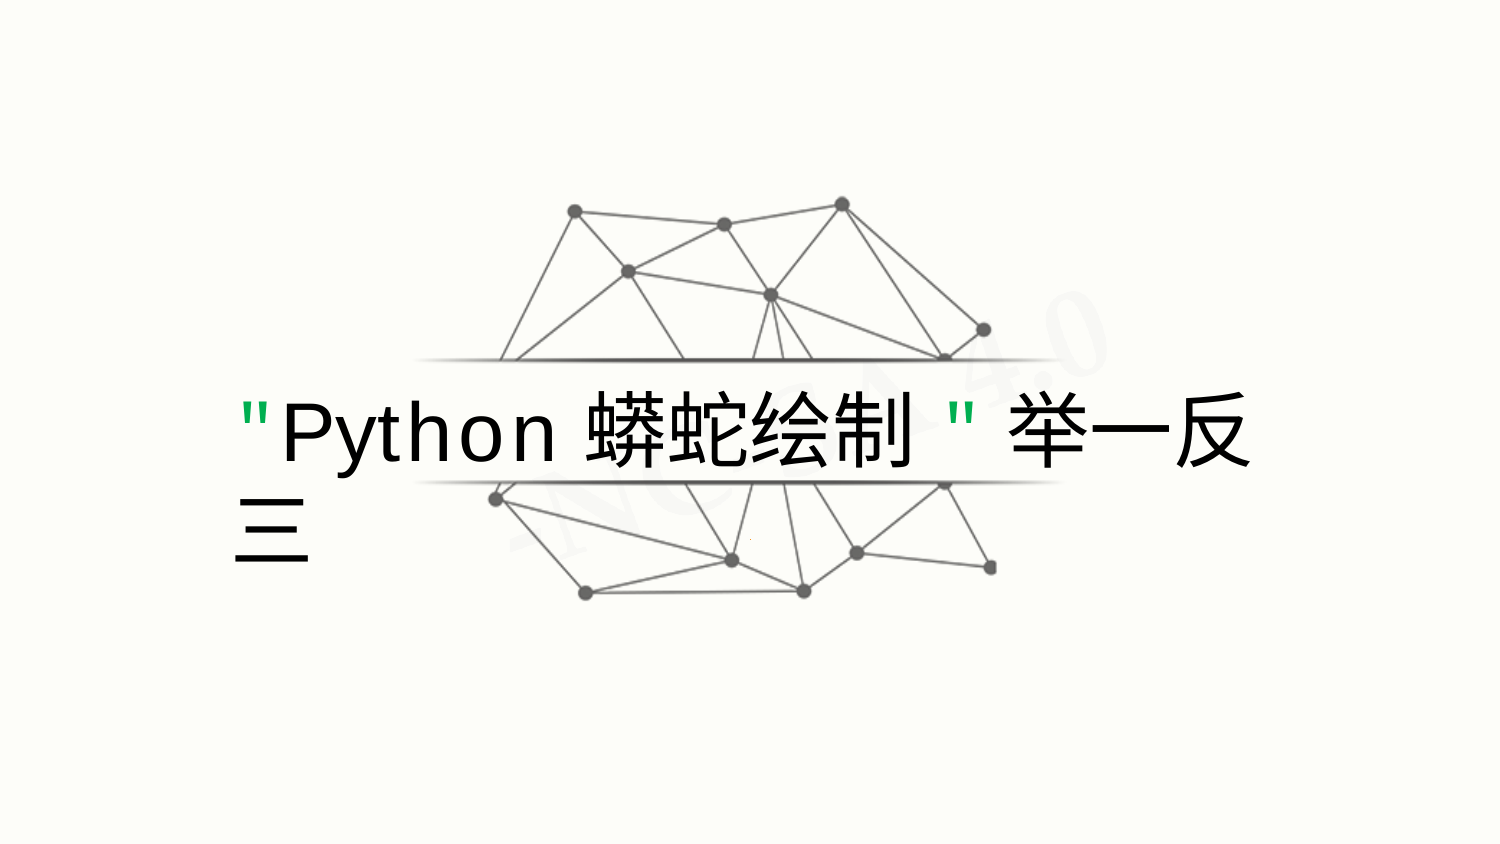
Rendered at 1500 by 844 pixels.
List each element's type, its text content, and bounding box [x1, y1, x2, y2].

text_box [312, 578, 1128, 663]
text_box [312, 173, 1128, 377]
text_box "Python蟒蛇绘制"举一反三 [228, 377, 1272, 578]
